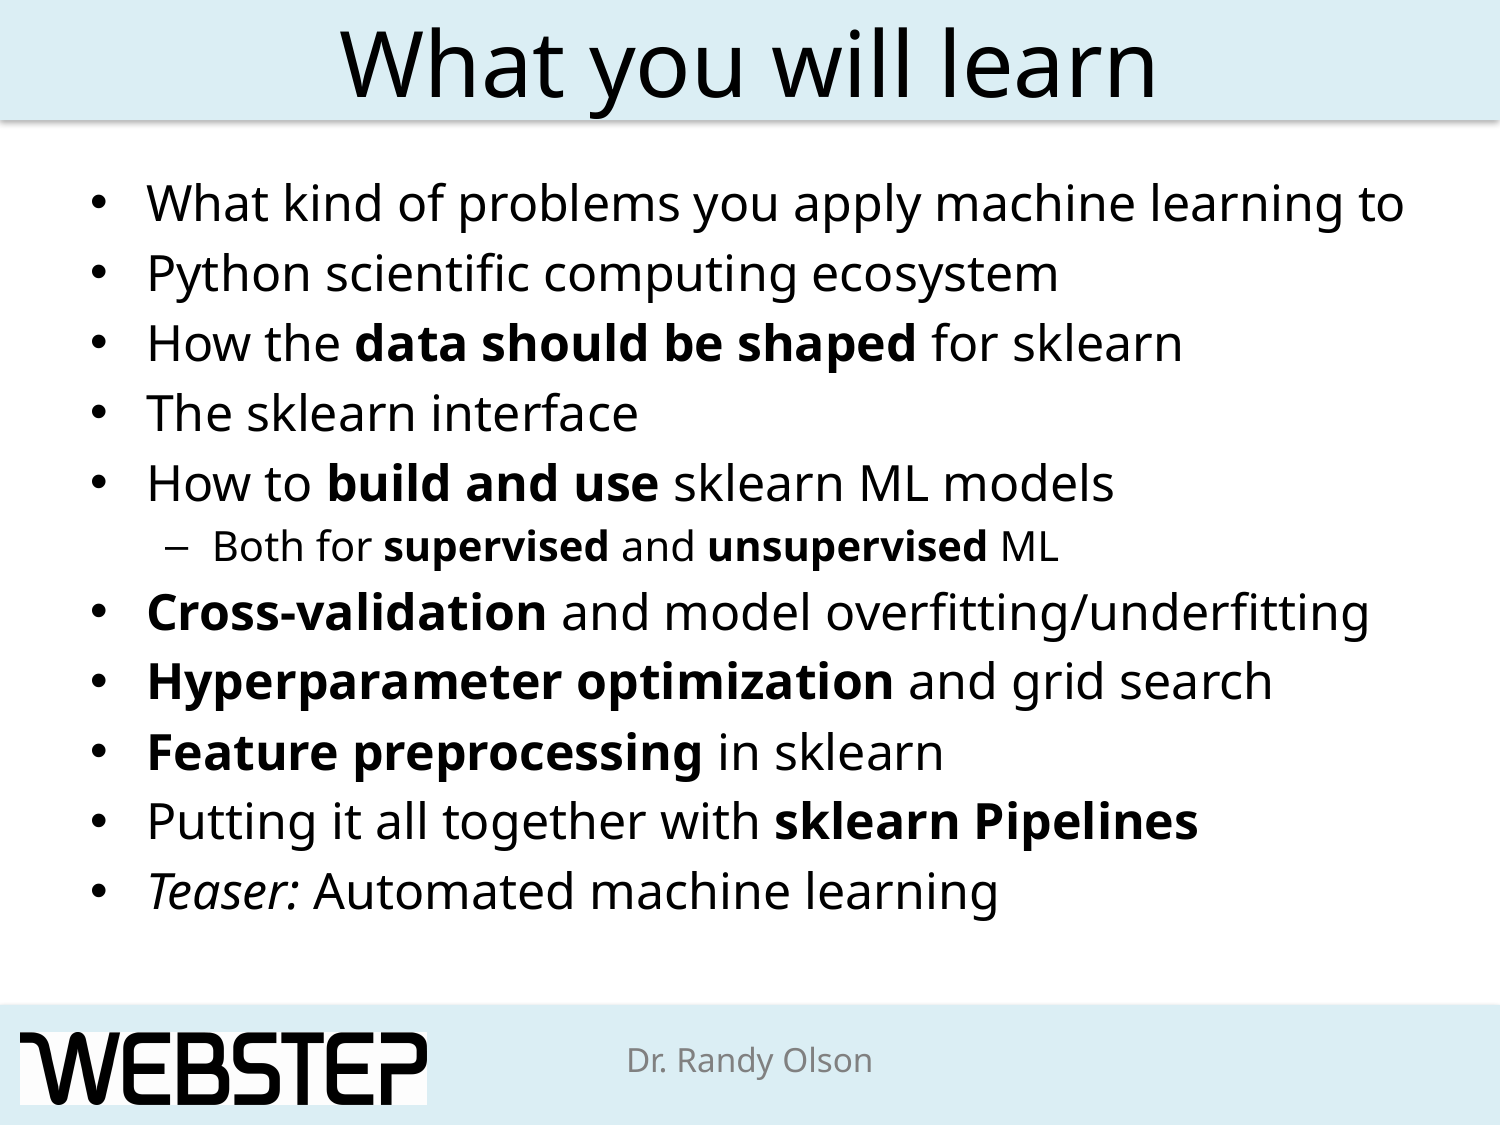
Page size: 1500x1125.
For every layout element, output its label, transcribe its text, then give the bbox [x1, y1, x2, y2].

picture [20, 1032, 427, 1105]
title What you will learn [75, 0, 1425, 155]
list What kind of problems you apply machine learning to Python scientific computing ecosystem How the data should be shaped for sklearn The sklearn interface How to build and use sklearn ML models Both for supervised and unsupervised ML Cross-validation and model overfitting/underfitting Hyperparameter optimization and grid search Feature preprocessing in sklearn Putting it all together with sklearn Pipelines Teaser: Automated machine learning [75, 164, 1425, 989]
